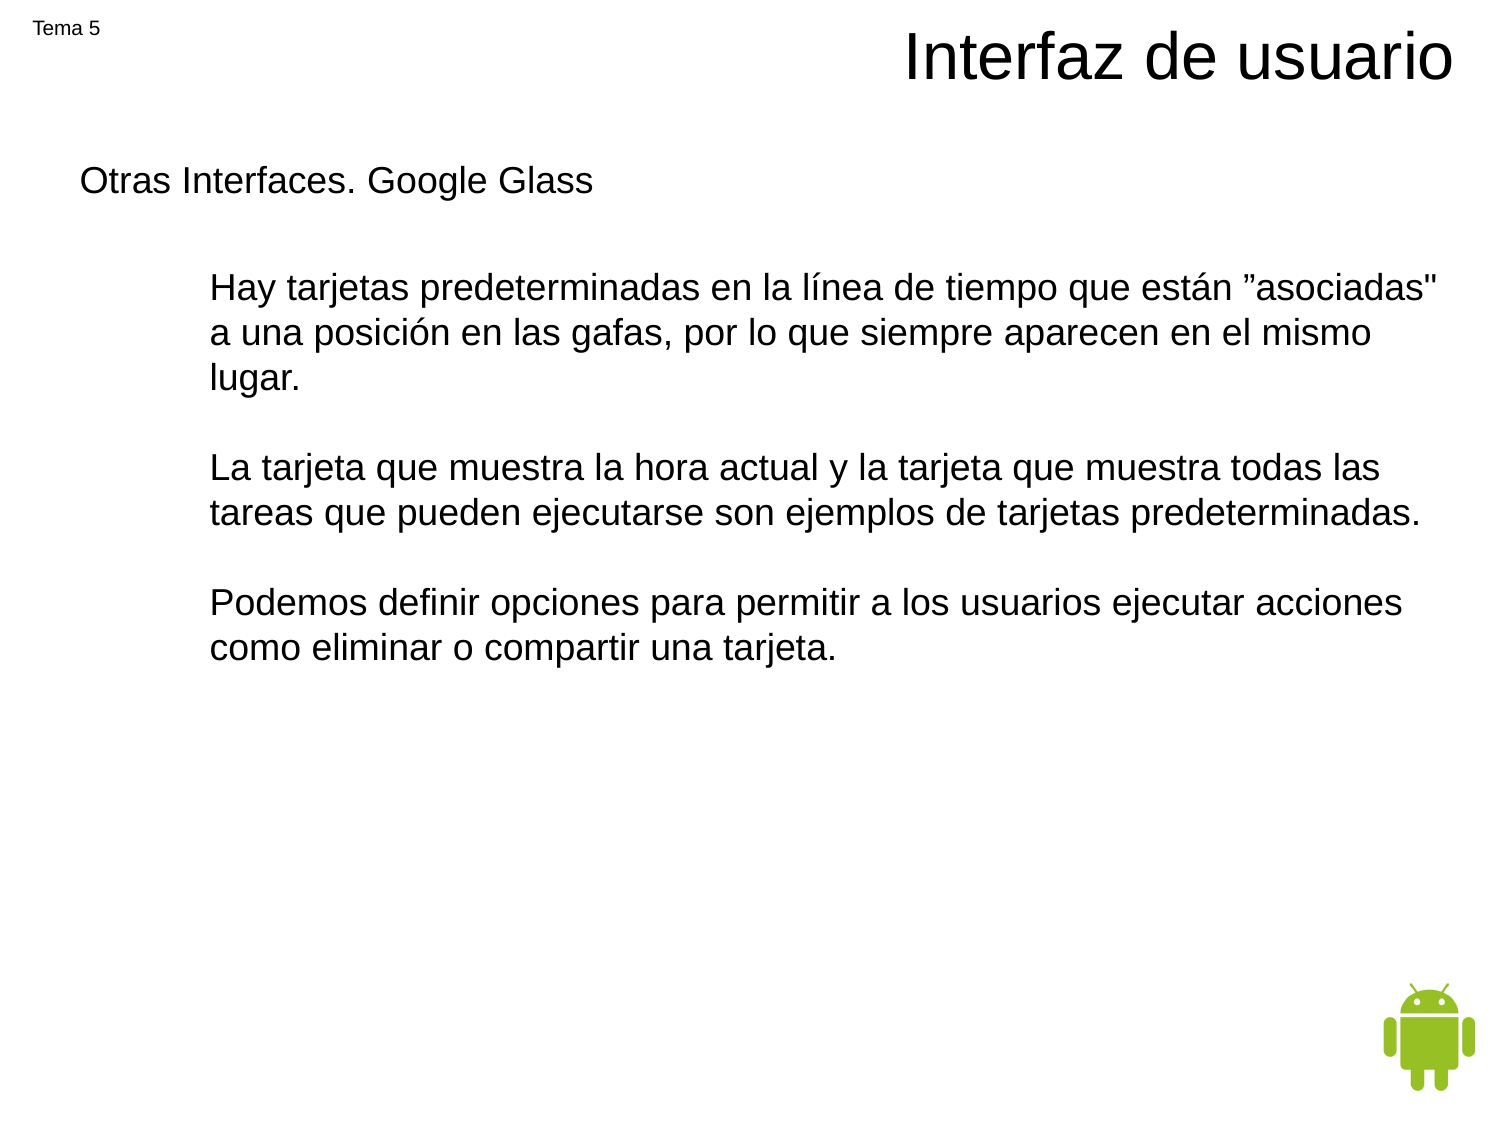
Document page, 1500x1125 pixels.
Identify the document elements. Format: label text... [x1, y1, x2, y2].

title Interfaz de usuario [643, 30, 1471, 76]
text_box Tema 5 [17, 7, 195, 48]
text_box Otras Interfaces. Google Glass [64, 148, 691, 209]
text_box Hay tarjetas predeterminadas en la línea de tiempo que están ”asociadas" a una posición en las gafas, por lo que siempre aparecen en el mismo lugar. La tarjeta que muestra la hora actual y la tarjeta que muestra todas las tareas que pueden ejecutarse son ejemplos de tarjetas predeterminadas. Podemos definir opciones para permitir a los usuarios ejecutar acciones como eliminar o compartir una tarjeta. [194, 255, 1483, 676]
picture [1375, 975, 1483, 1097]
